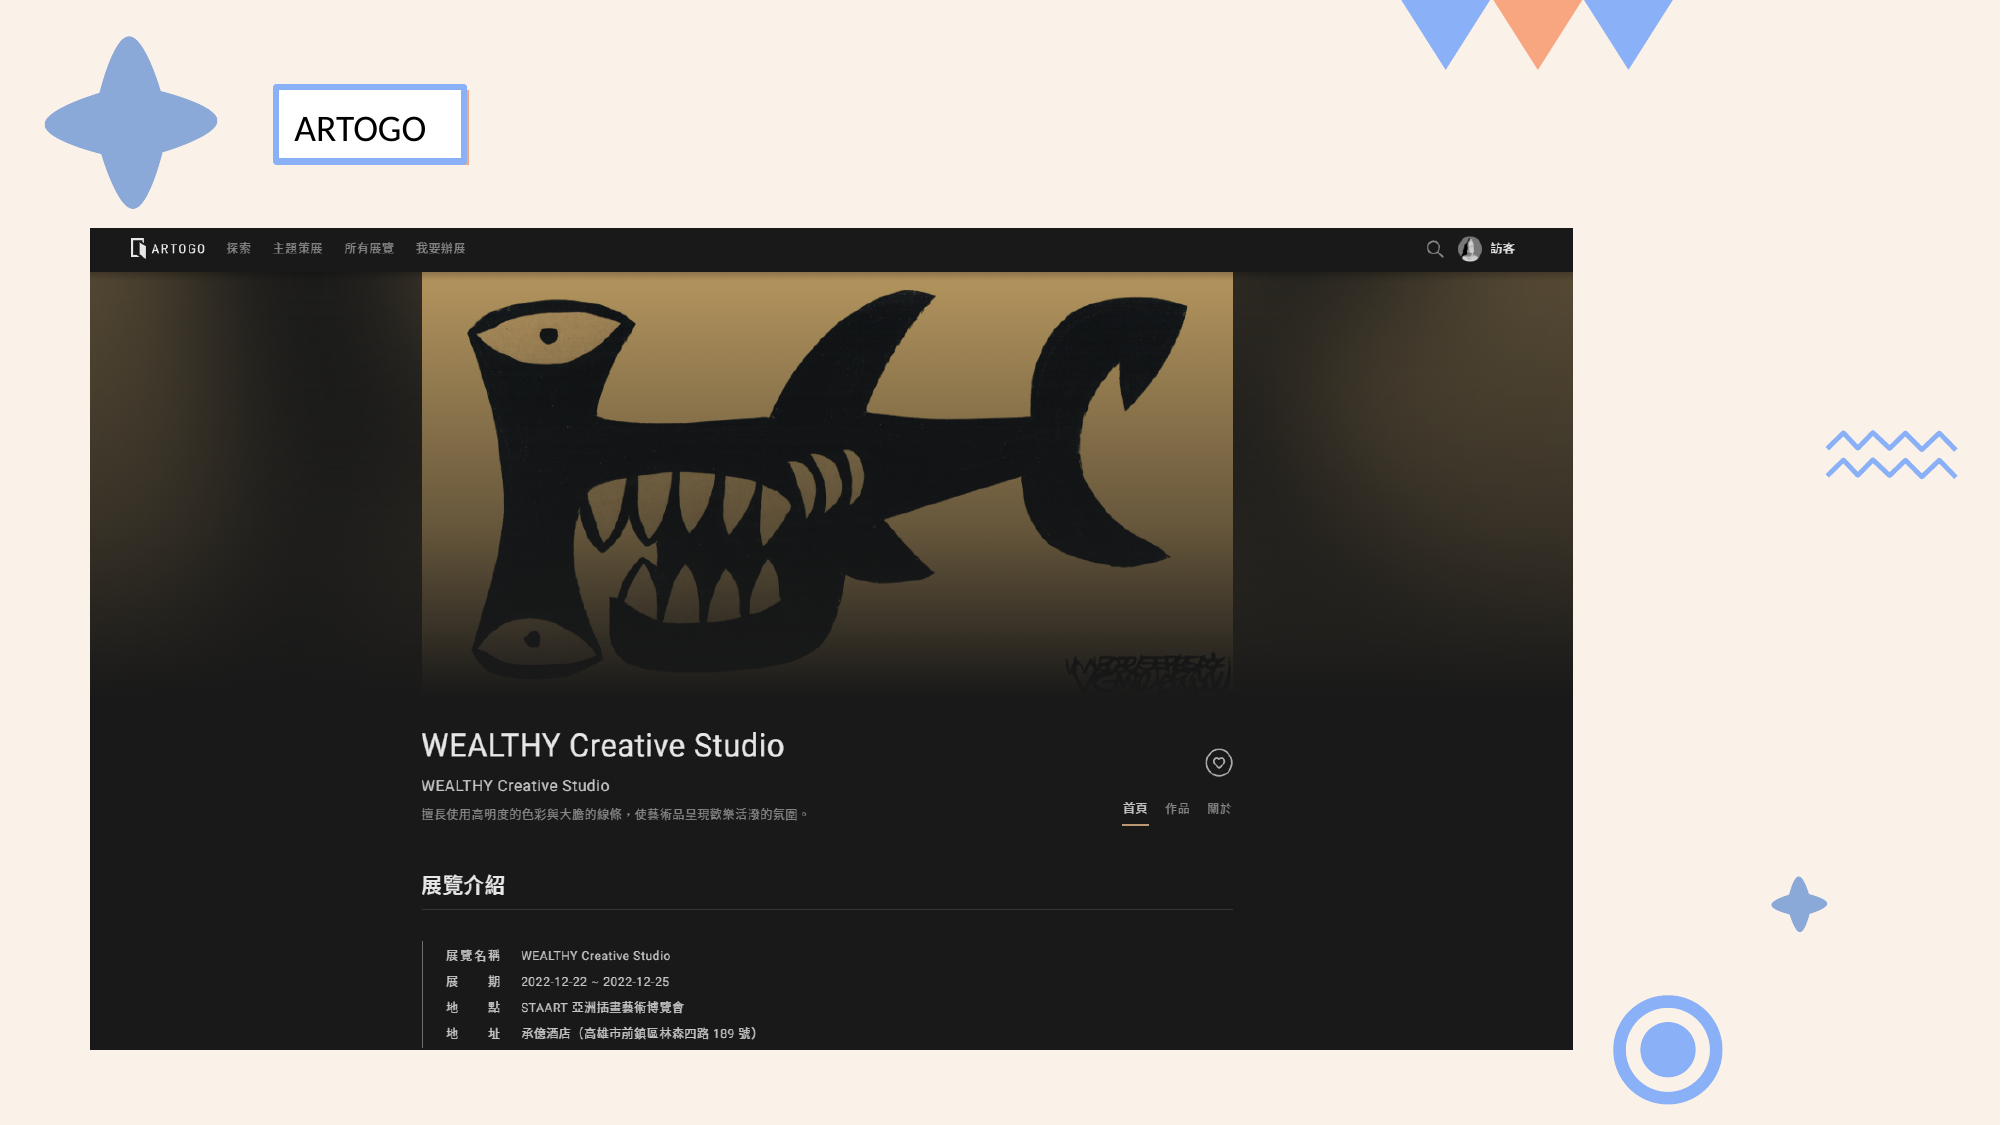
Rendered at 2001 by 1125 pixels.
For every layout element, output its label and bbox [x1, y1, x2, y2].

picture [44, 35, 218, 209]
text_box [1400, 0, 1674, 70]
text_box [1619, 1001, 1717, 1099]
picture [90, 228, 1573, 1050]
picture [1771, 876, 1828, 933]
text_box [1827, 432, 1956, 478]
text_box [276, 87, 469, 165]
